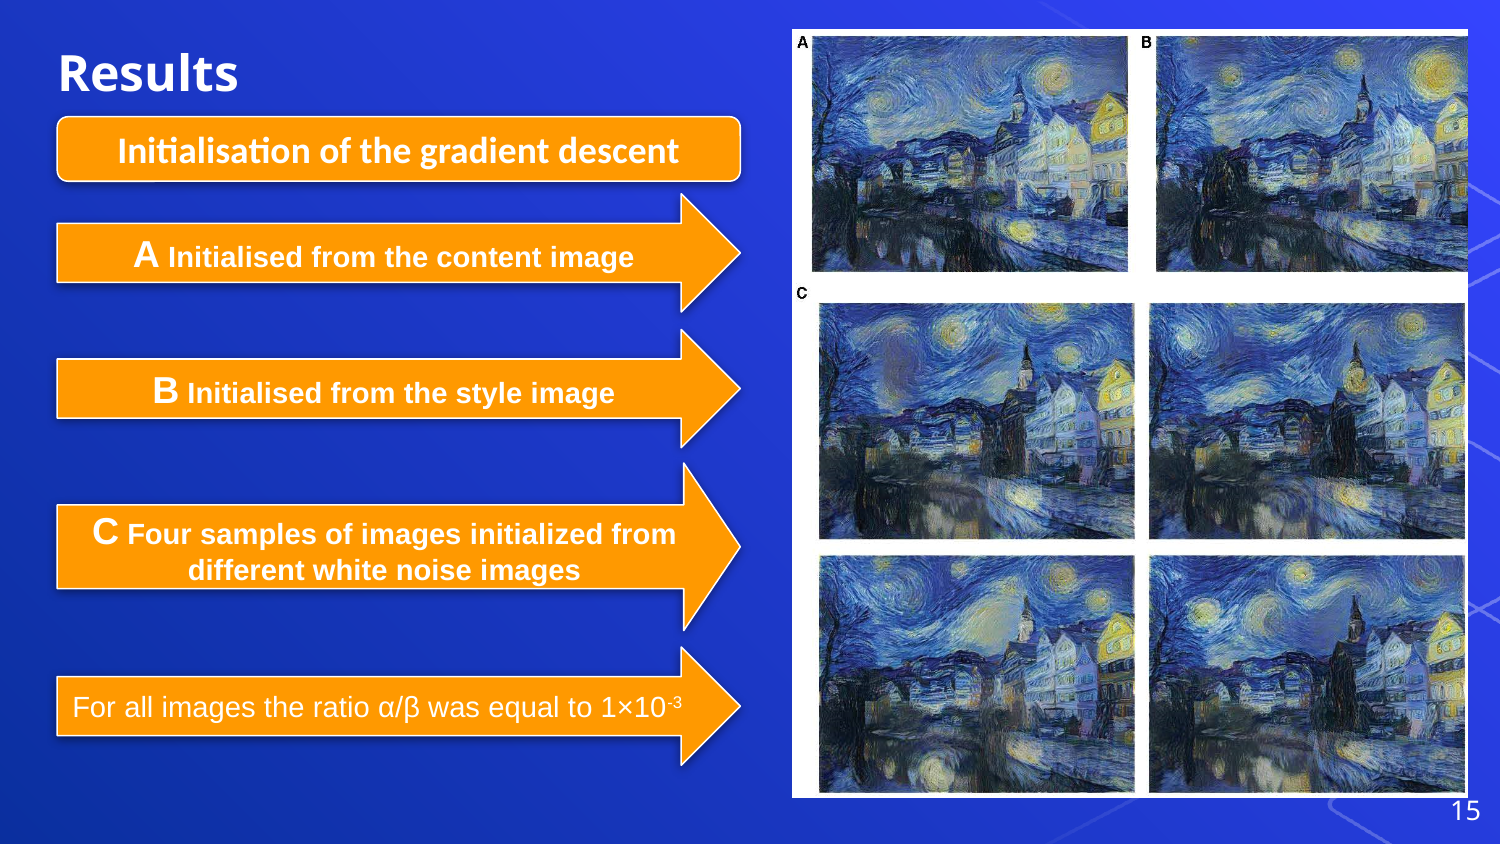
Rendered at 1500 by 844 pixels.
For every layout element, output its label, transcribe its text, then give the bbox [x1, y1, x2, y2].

text_box A Initialised from the content image [57, 193, 741, 312]
title Results [57, 36, 301, 102]
slide_number ‹#› [1391, 779, 1482, 844]
picture [0, 0, 1500, 844]
text_box For all images the ratio α/β was equal to 1×10-3 [57, 647, 741, 766]
text_box B Initialised from the style image [57, 329, 741, 448]
text_box C Four samples of images initialized from different white noise images [57, 462, 741, 631]
text_box Initialisation of the gradient descent [57, 116, 741, 182]
